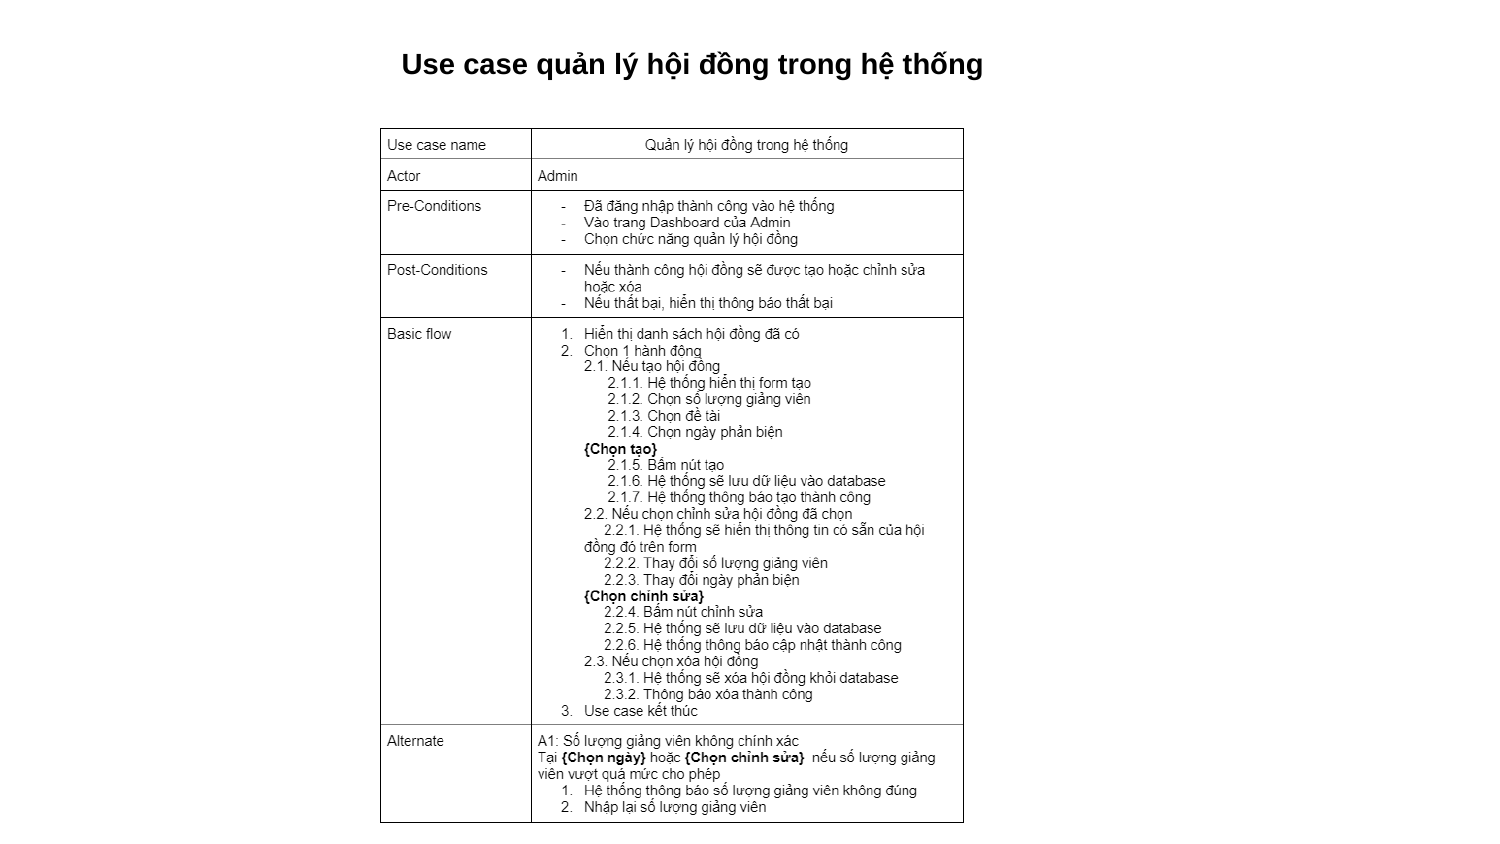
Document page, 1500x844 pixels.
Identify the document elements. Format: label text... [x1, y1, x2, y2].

text_box Use case quản lý hội đồng trong hệ thống [386, 30, 1066, 95]
picture [376, 125, 972, 824]
